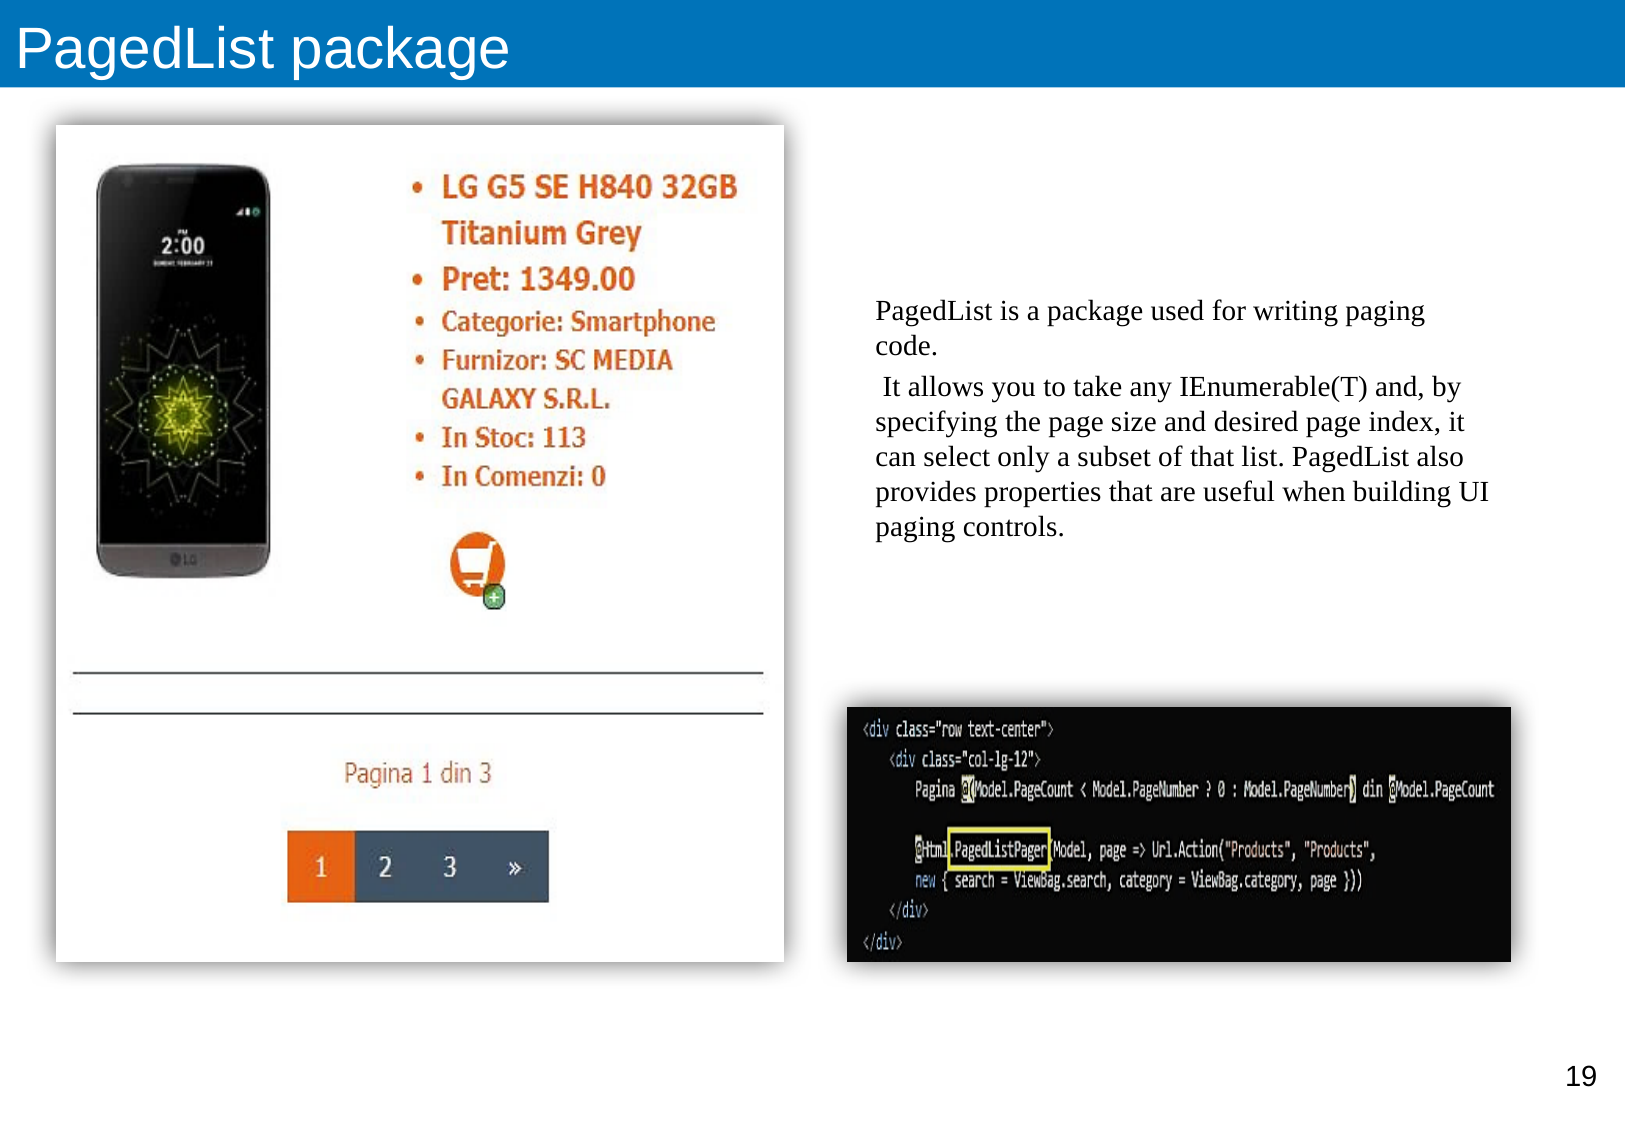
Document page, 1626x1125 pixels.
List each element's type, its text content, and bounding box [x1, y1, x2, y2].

picture [56, 125, 784, 962]
title PagedList package [0, 6, 1463, 85]
list PagedList is a package used for writing paging code. It allows you to take any IEnumerable(T) and, by specifying the page size and desired page index, it can select only a subset of that list. PagedList also provides properties that are useful when building UI paging controls. [860, 284, 1511, 620]
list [847, 707, 1511, 962]
slide_number 19 [1233, 1049, 1613, 1113]
